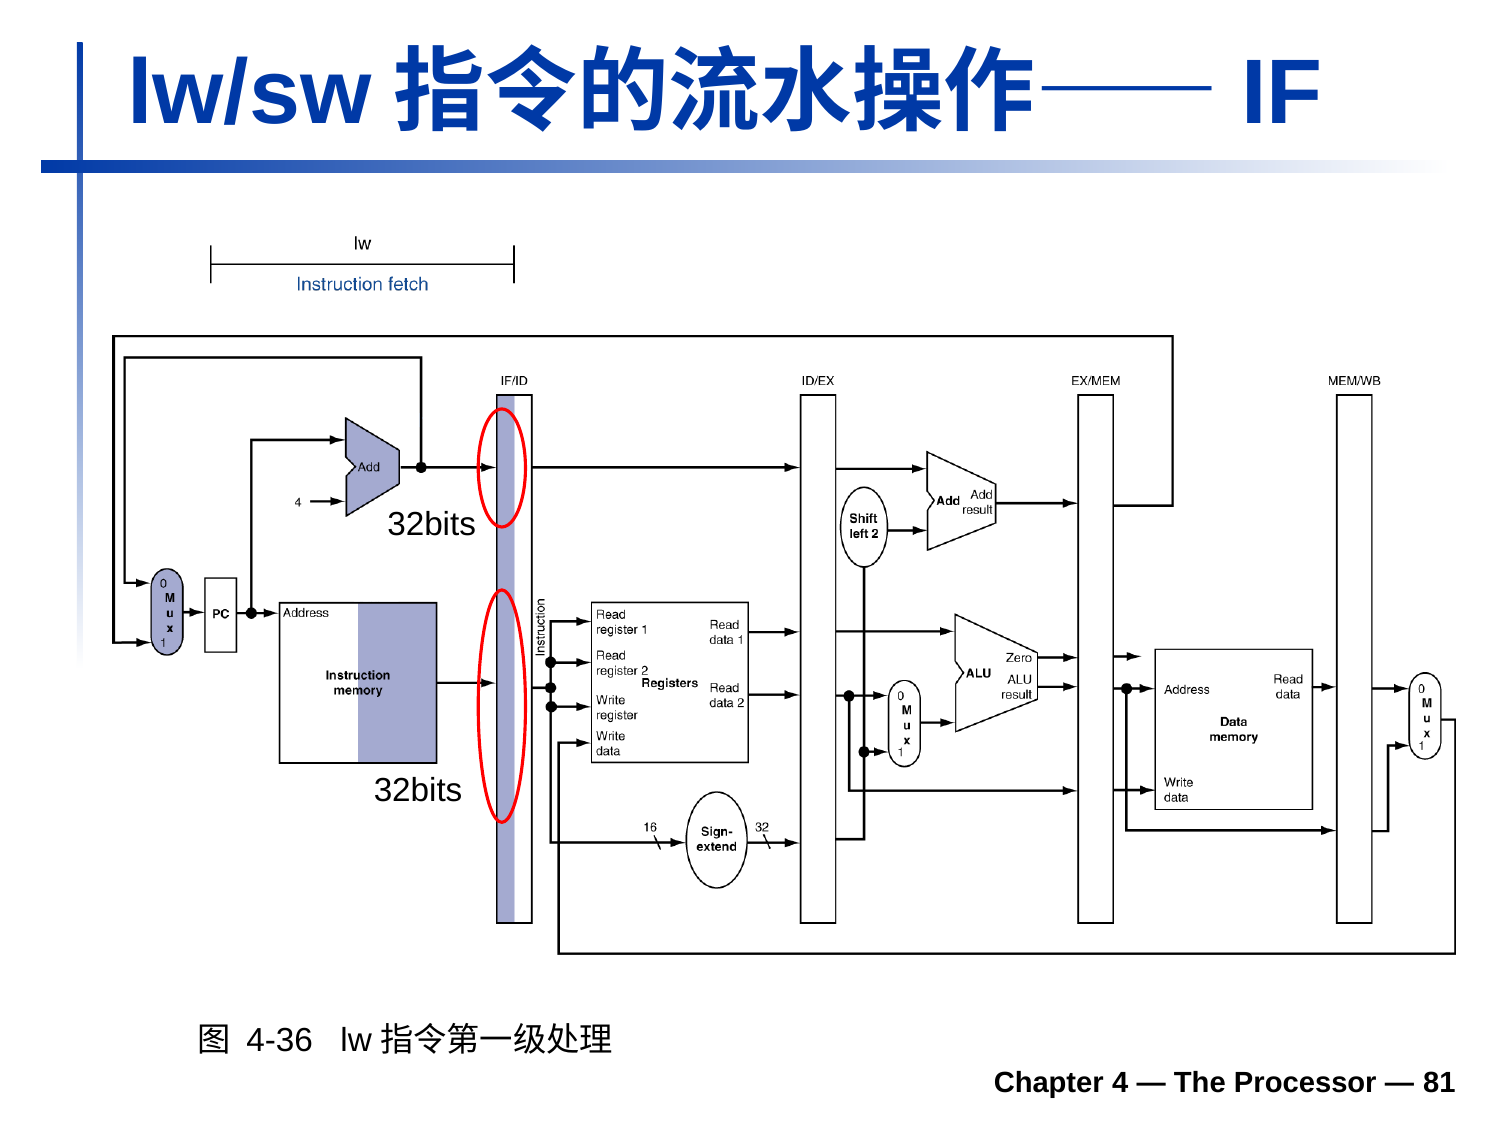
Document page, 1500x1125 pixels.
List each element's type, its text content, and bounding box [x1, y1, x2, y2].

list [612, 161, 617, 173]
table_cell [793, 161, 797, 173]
title lw/sw指令的流水操作——IF [112, 23, 1468, 149]
footer Chapter 4 — The Processor — 81 [277, 1046, 1471, 1106]
table_cell 3 [700, 161, 706, 173]
picture [111, 232, 1456, 955]
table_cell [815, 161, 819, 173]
table_cell 3 [722, 161, 726, 173]
table_cell Yes [667, 161, 672, 173]
text_box 图 4-36 lw指令第一级处理 [183, 1010, 703, 1066]
